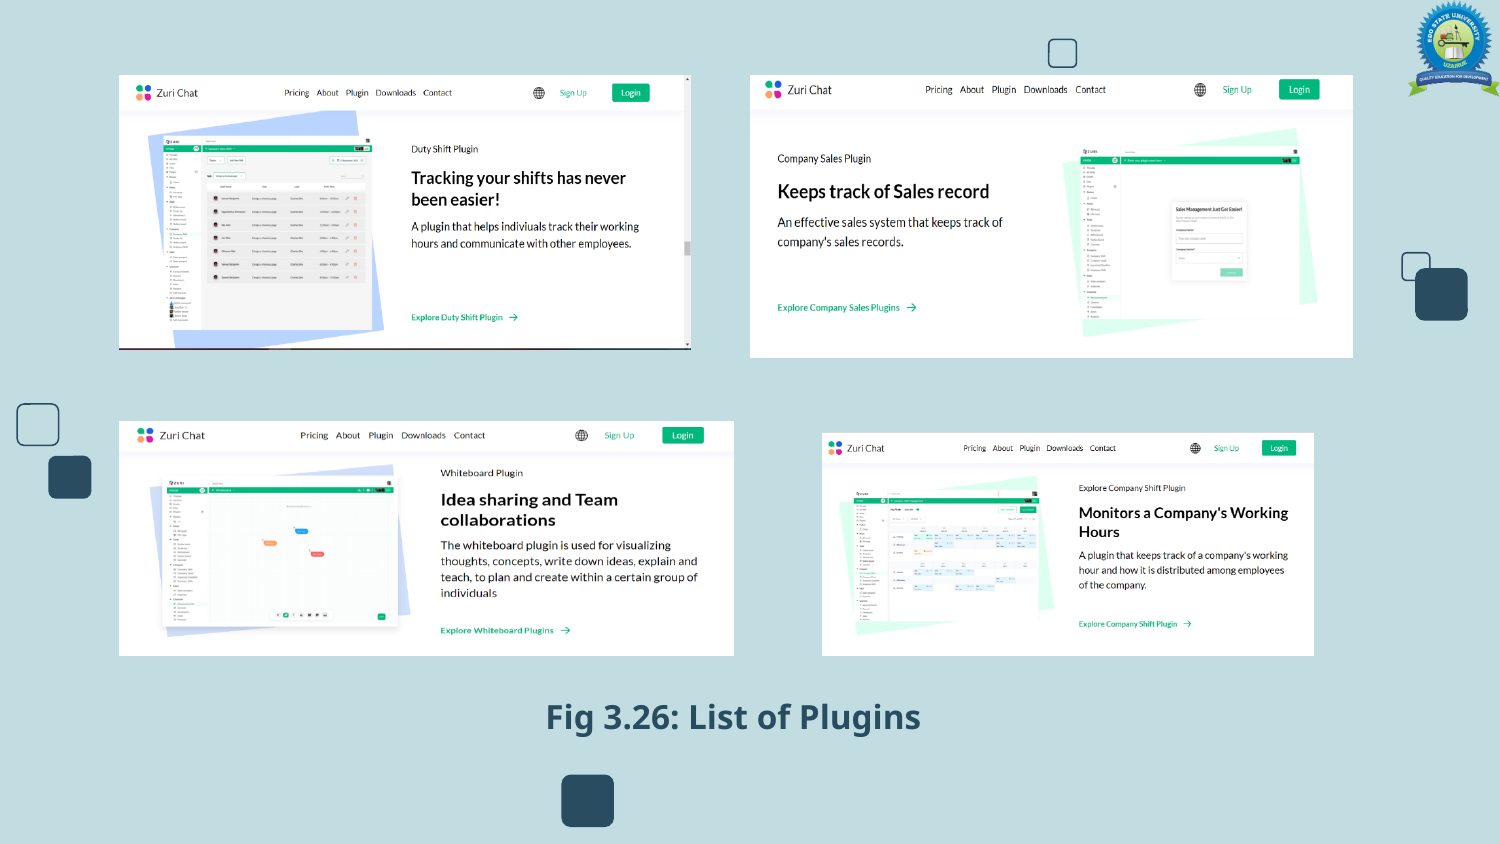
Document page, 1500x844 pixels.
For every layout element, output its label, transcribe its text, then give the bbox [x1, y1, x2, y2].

picture [118, 75, 691, 351]
picture [118, 421, 734, 657]
picture [822, 432, 1314, 657]
picture [1402, 0, 1500, 98]
text_box Fig 3.26: List of Plugins [358, 669, 1109, 744]
picture [749, 75, 1353, 358]
